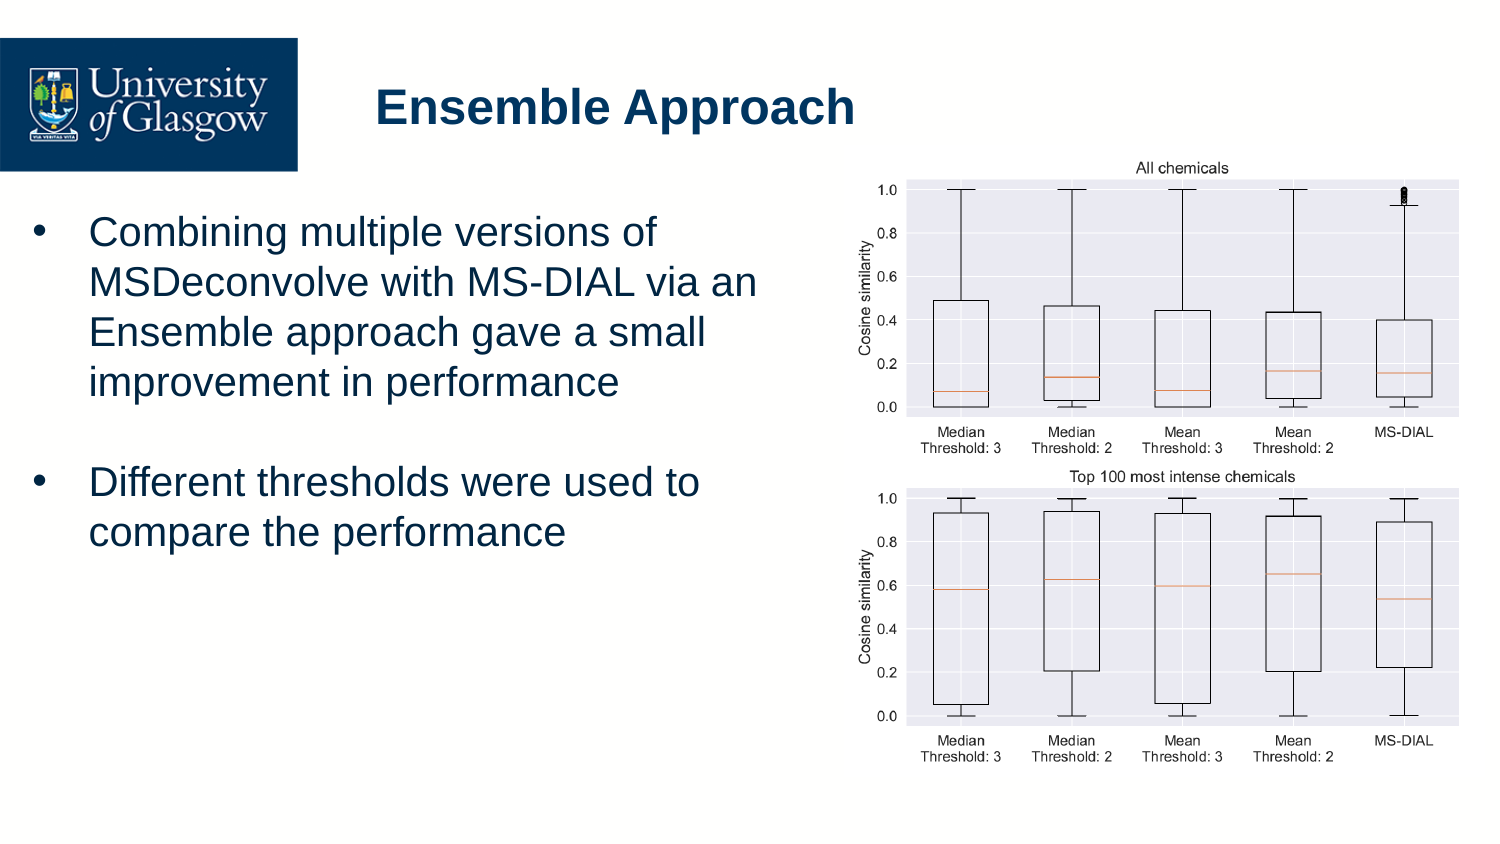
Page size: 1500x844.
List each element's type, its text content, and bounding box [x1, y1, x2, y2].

picture [0, 0, 1500, 777]
text_box Combining multiple versions of MSDeconvolve with MS-DIAL via an Ensemble approach gave a small improvement in performance Different thresholds were used to compare the performance [17, 197, 821, 713]
